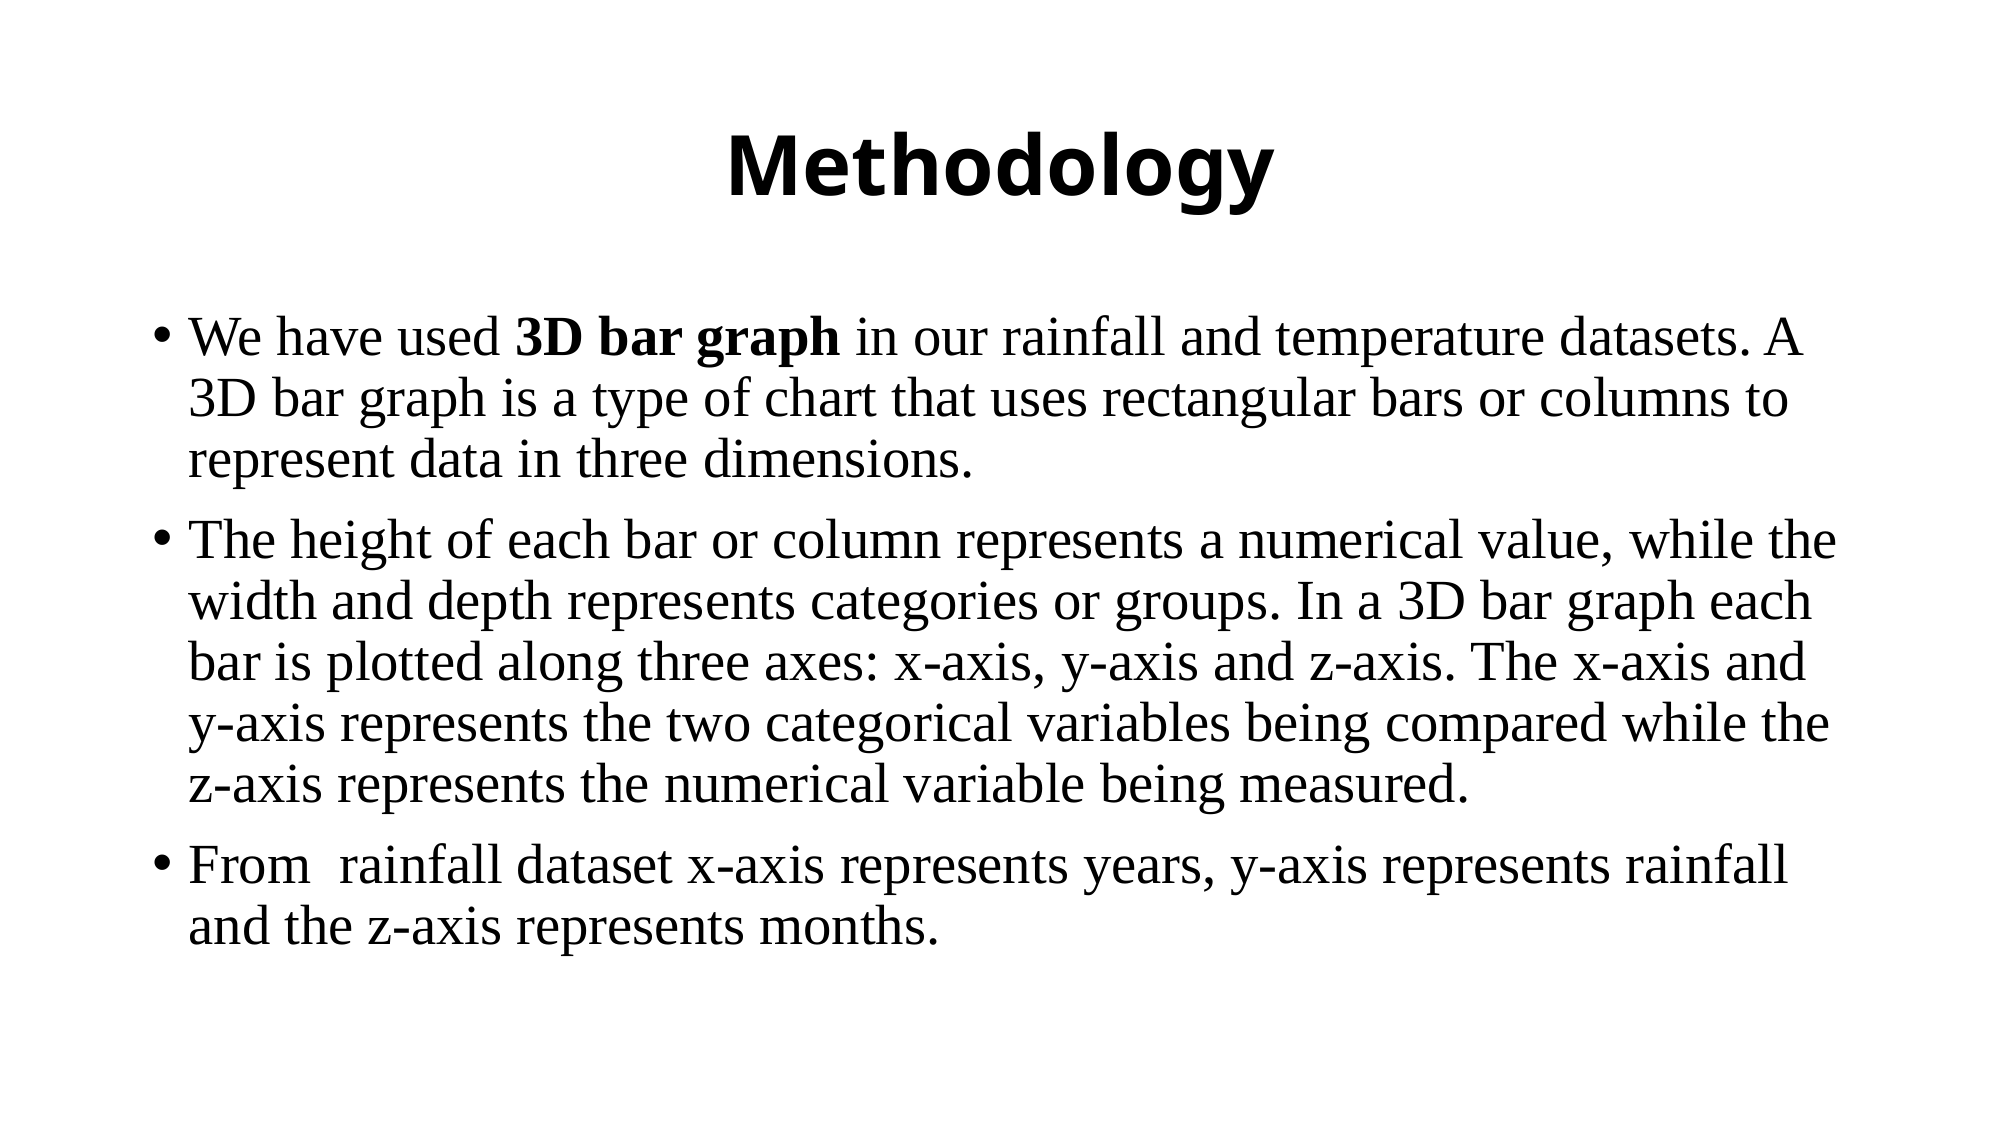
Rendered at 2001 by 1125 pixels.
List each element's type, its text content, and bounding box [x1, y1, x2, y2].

list We have used 3D bar graph in our rainfall and temperature datasets. A 3D bar graph is a type of chart that uses rectangular bars or columns to represent data in three dimensions. The height of each bar or column represents a numerical value, while the width and depth represents categories or groups. In a 3D bar graph each bar is plotted along three axes: x-axis, y-axis and z-axis. The x-axis and y-axis represents the two categorical variables being compared while the z-axis represents the numerical variable being measured. From rainfall dataset x-axis represents years, y-axis represents rainfall and the z-axis represents months. [137, 299, 1863, 1014]
title Methodology [137, 59, 1863, 278]
